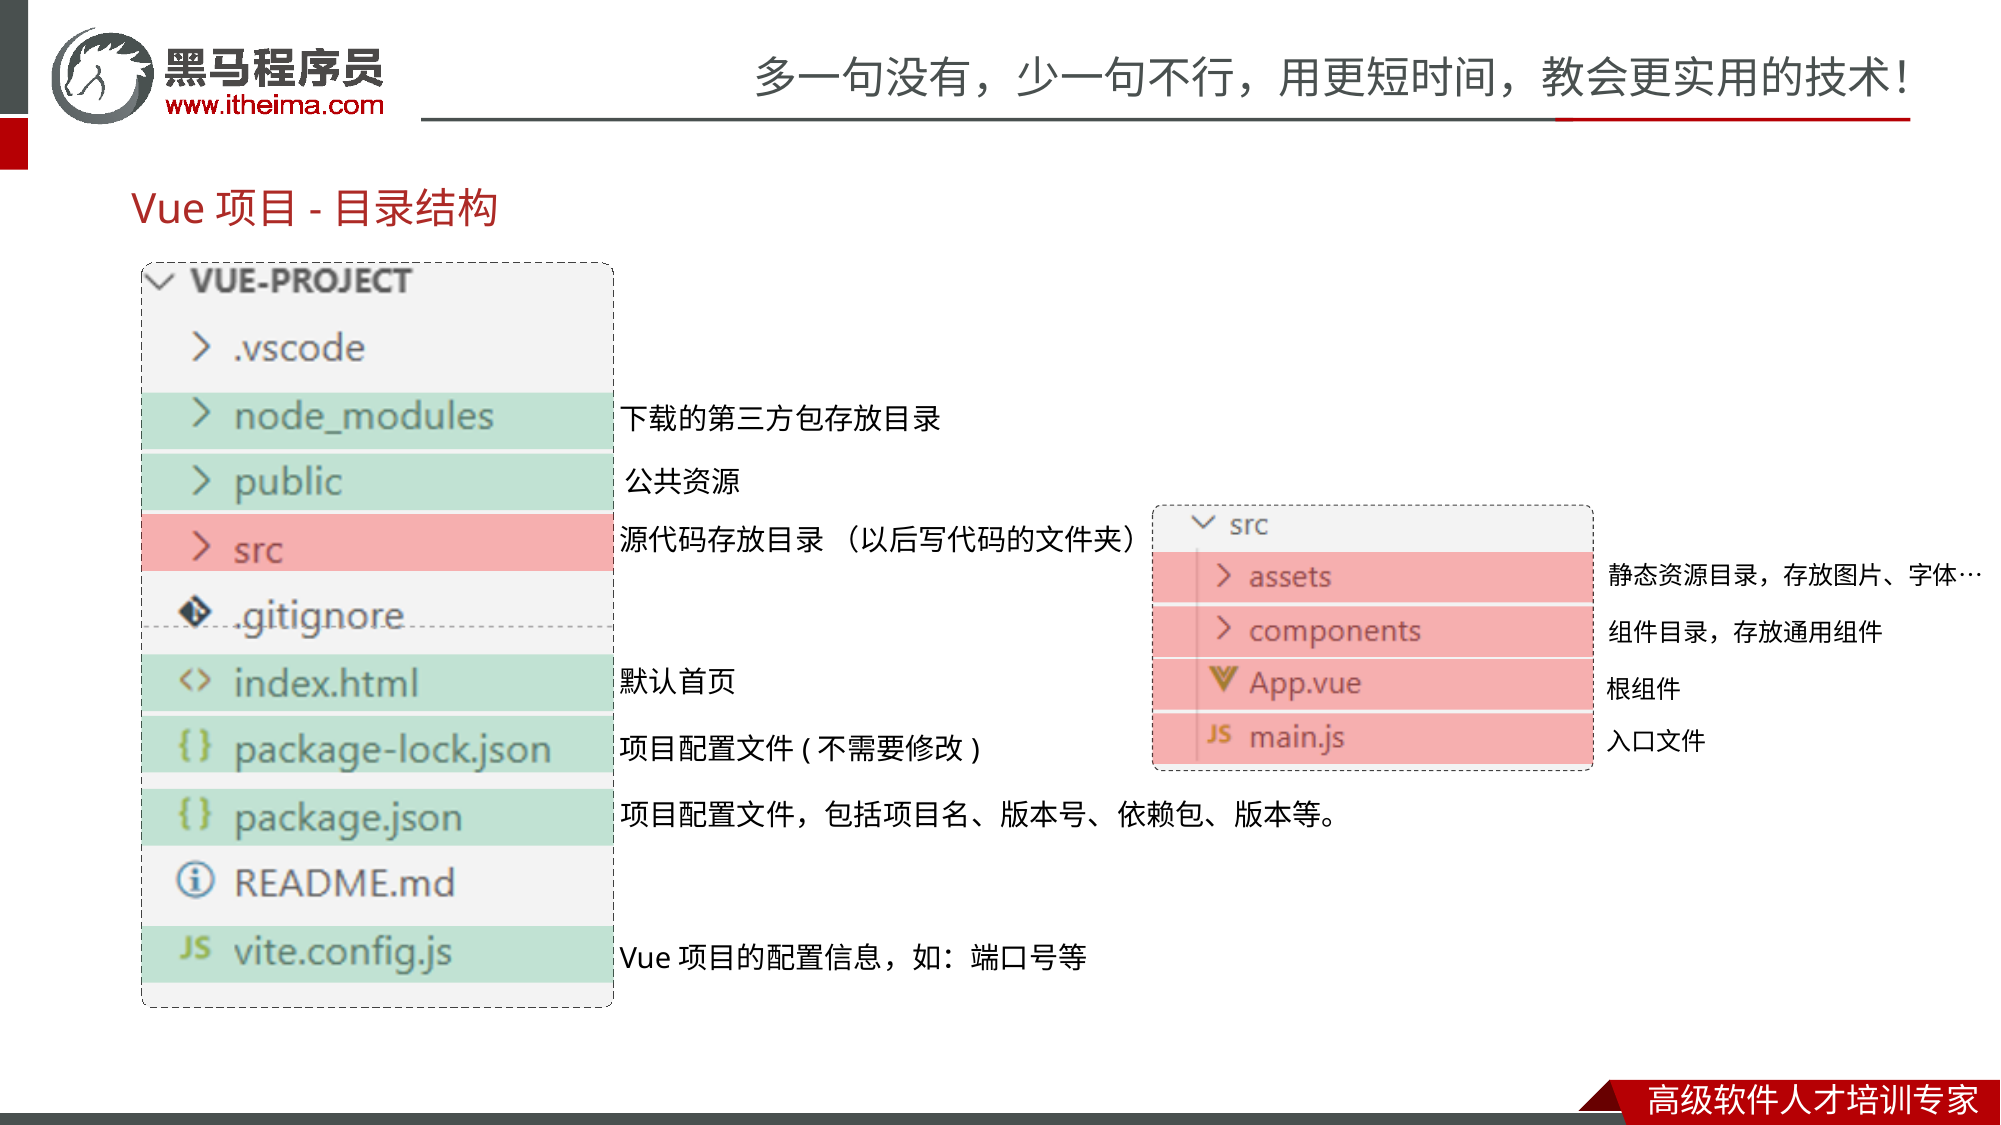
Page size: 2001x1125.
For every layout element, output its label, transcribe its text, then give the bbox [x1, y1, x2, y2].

text_box 根组件 [1599, 666, 1963, 711]
text_box 默认首页 [620, 655, 1147, 706]
text_box 下载的第三方包存放目录 [620, 392, 1141, 443]
text_box 源代码存放目录 （以后写代码的文件夹） [620, 513, 1147, 564]
picture [141, 262, 614, 1009]
text_box 项目配置文件，包括项目名、版本号、依赖包、版本等。 [620, 788, 1416, 839]
title Vue项目-目录结构 [116, 164, 1880, 250]
picture [1152, 504, 1594, 771]
text_box Vue项目的配置信息，如：端口号等 [620, 932, 1141, 982]
text_box 项目配置文件(不需要修改) [620, 723, 1147, 773]
text_box 静态资源目录，存放图片、字体… [1599, 552, 2000, 597]
text_box 入口文件 [1599, 718, 1963, 764]
text_box 公共资源 [620, 456, 1420, 506]
picture [50, 26, 384, 125]
text_box 组件目录，存放通用组件 [1599, 608, 1964, 654]
